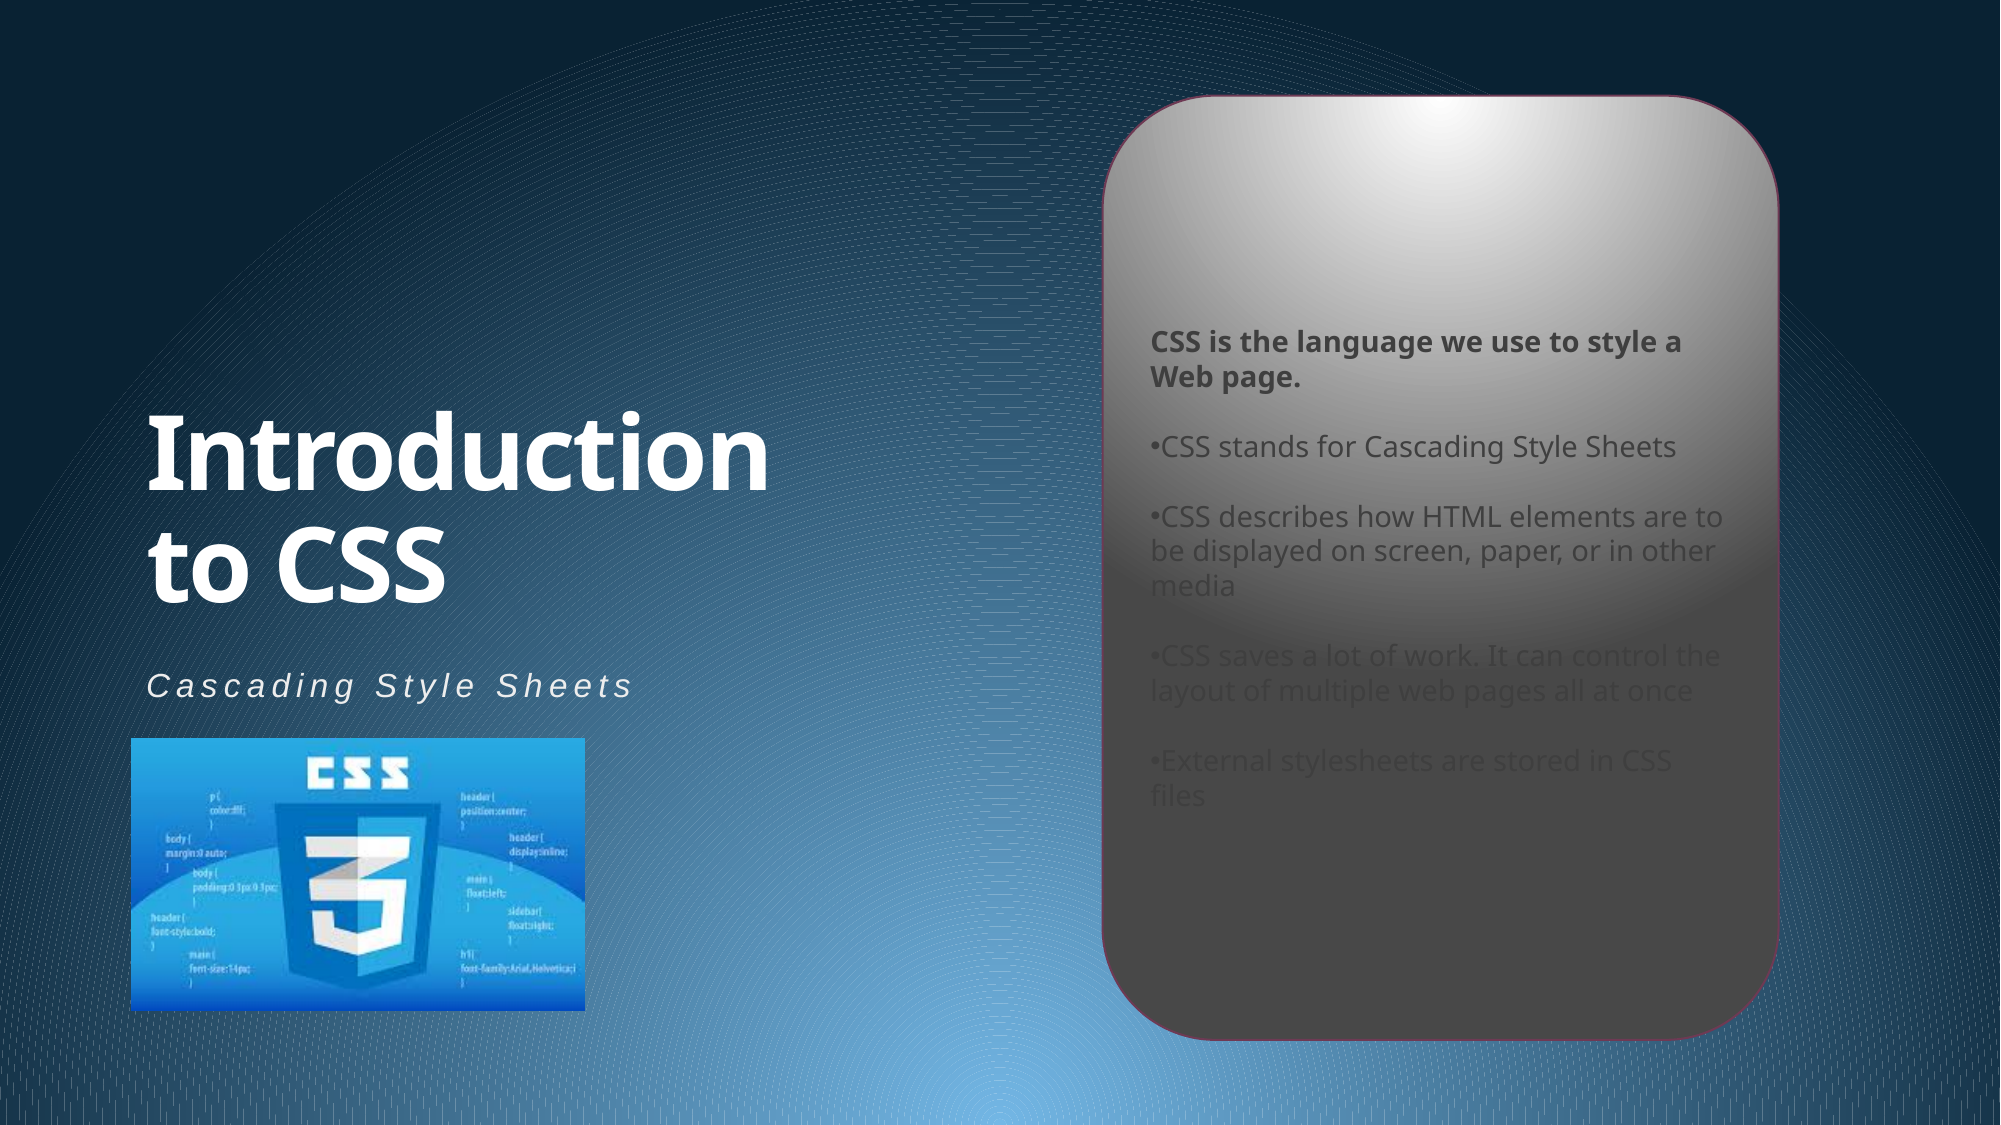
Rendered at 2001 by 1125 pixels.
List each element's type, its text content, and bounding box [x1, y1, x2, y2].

picture [131, 738, 585, 1011]
title Introduction to CSS [131, 334, 807, 634]
text_box CSS is the language we use to style a Web page. CSS stands for Cascading Style Sheets CSS describes how HTML elements are to be displayed on screen, paper, or in other media CSS saves a lot of work. It can control the layout of multiple web pages all at once External stylesheets are stored in CSS files [1101, 94, 1780, 1041]
list Cascading Style Sheets [131, 661, 828, 739]
